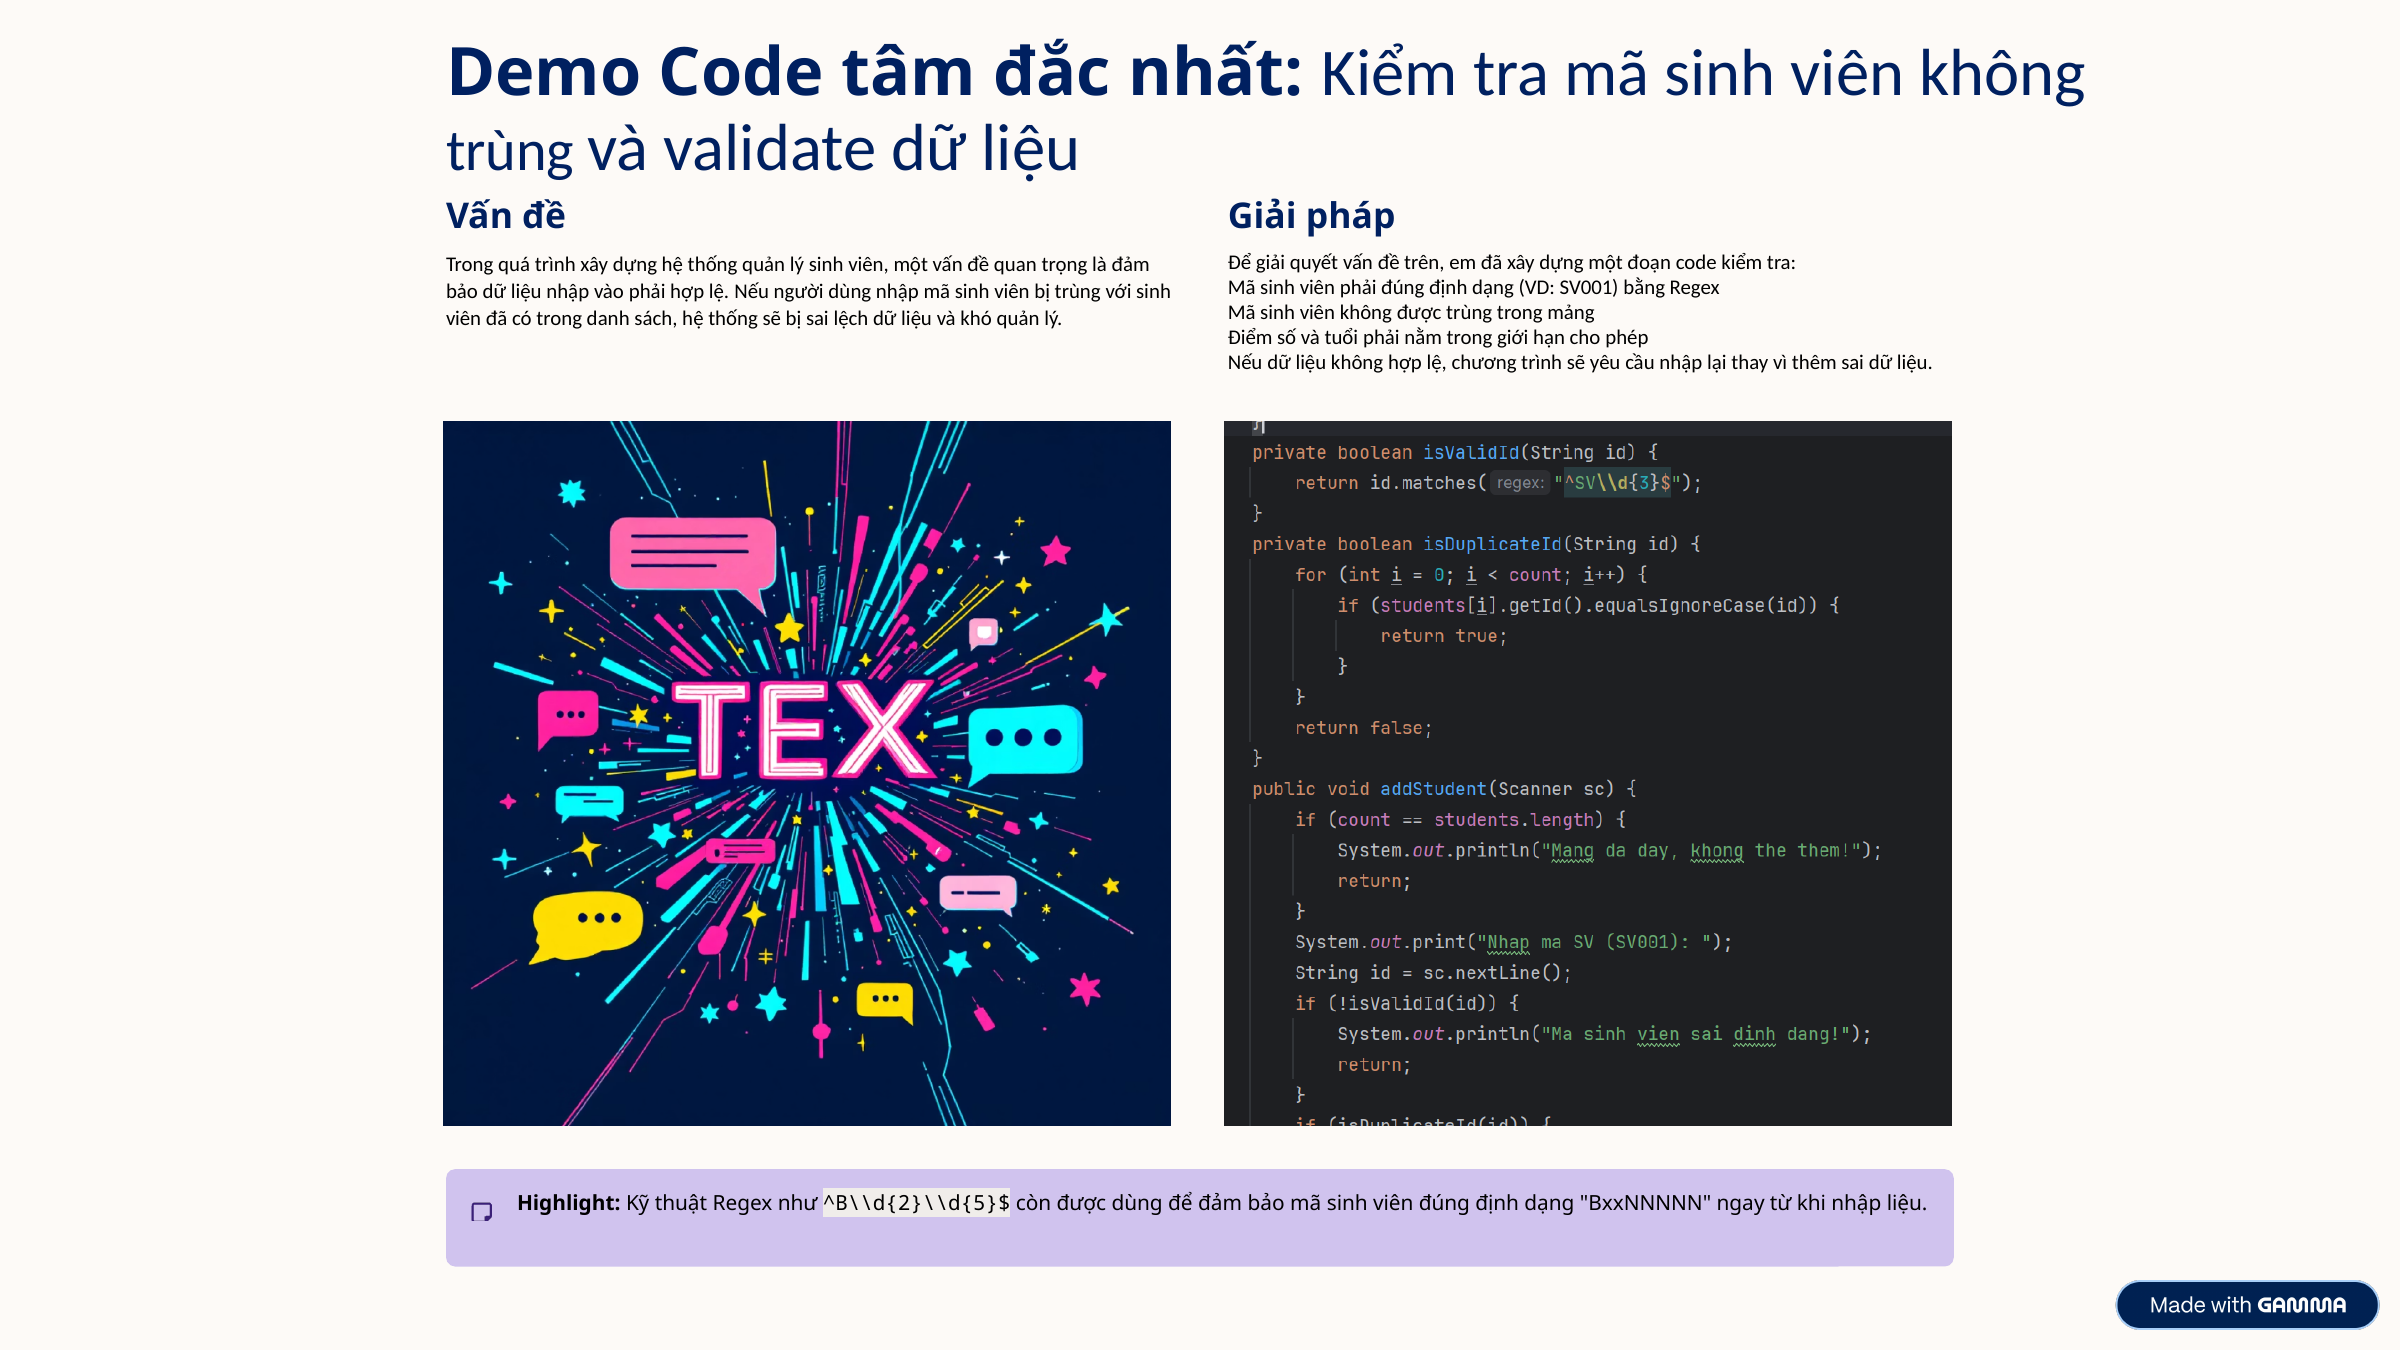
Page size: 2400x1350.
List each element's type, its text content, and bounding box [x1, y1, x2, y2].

text_box [1227, 343, 1956, 399]
text_box [446, 1169, 1954, 1267]
text_box Giải pháp [1227, 190, 1589, 236]
text_box Vấn đề [446, 190, 807, 236]
text_box Highlight: Kỹ thuật Regex như ^B\\d{2}\\d{5}$ còn được dùng để đảm bảo mã sinh viên đúng định dạng "BxxNNNNN" ngay từ khi nhập liệu. [517, 1187, 1932, 1245]
picture [442, 421, 1171, 1126]
picture [1224, 421, 1952, 1126]
picture [467, 1198, 496, 1221]
text_box Demo Code tâm đắc nhất: Kiểm tra mã sinh viên không trùng và validate dữ liệu [446, 33, 2052, 159]
picture [2106, 1271, 2389, 1339]
text_box Để giải quyết vấn đề trên, em đã xây dựng một đoạn code kiểm tra: Mã sinh viên phải đúng định dạng (VD: SV001) bằng Regex Mã sinh viên không được trùng trong mảng Điểm số và tuổi phải nằm trong giới hạn cho phép Nếu dữ liệu không hợp lệ, chương trình sẽ yêu cầu nhập lại thay vì thêm sai dữ liệu. [1227, 248, 1956, 332]
text_box Trong quá trình xây dựng hệ thống quản lý sinh viên, một vấn đề quan trọng là đảm bảo dữ liệu nhập vào phải hợp lệ. Nếu người dùng nhập mã sinh viên bị trùng với sinh viên đã có trong danh sách, hệ thống sẽ bị sai lệch dữ liệu và khó quản lý. [446, 248, 1174, 332]
